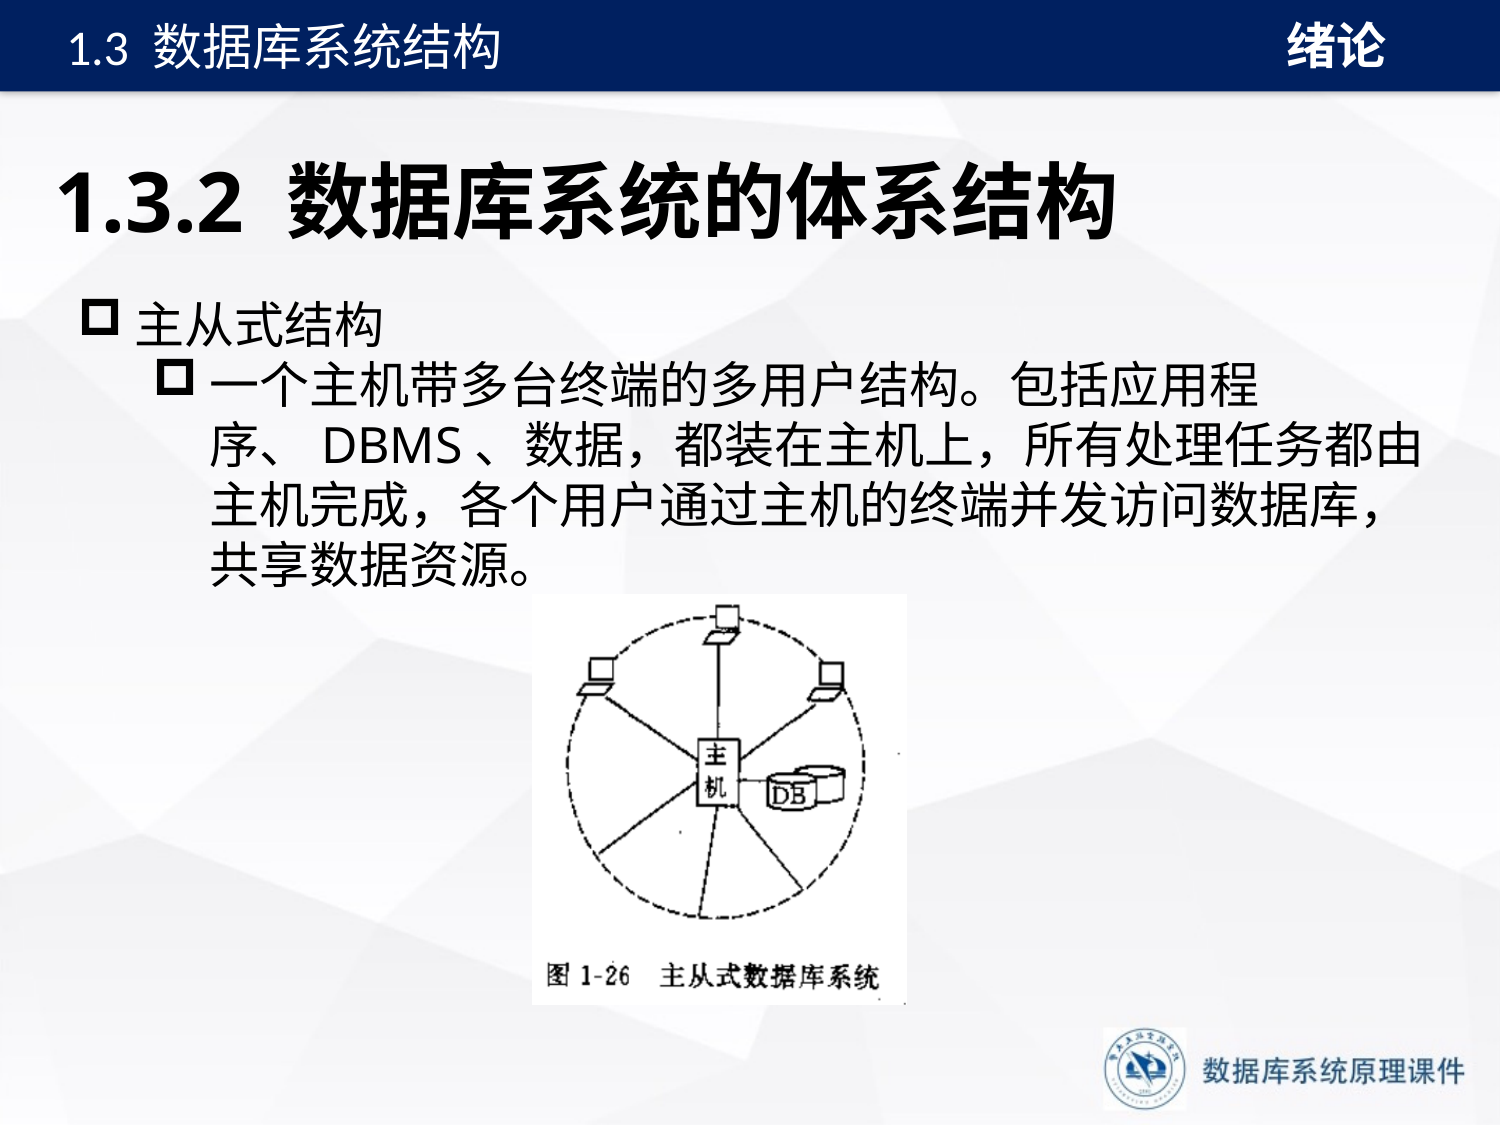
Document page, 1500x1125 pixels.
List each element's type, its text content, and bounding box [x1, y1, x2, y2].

title 1.3.2 数据库系统的体系结构 [39, 124, 1334, 287]
picture [0, 92, 1500, 1125]
text_box 1.3 数据库系统结构 [51, 8, 518, 83]
text_box 绪论 [1272, 7, 1402, 82]
text_box [0, 0, 1500, 92]
text_box 主从式结构 一个主机带多台终端的多用户结构。包括应用程序、DBMS、数据，都装在主机上，所有处理任务都由主机完成，各个用户通过主机的终端并发访问数据库，共享数据资源。 [63, 286, 1443, 602]
